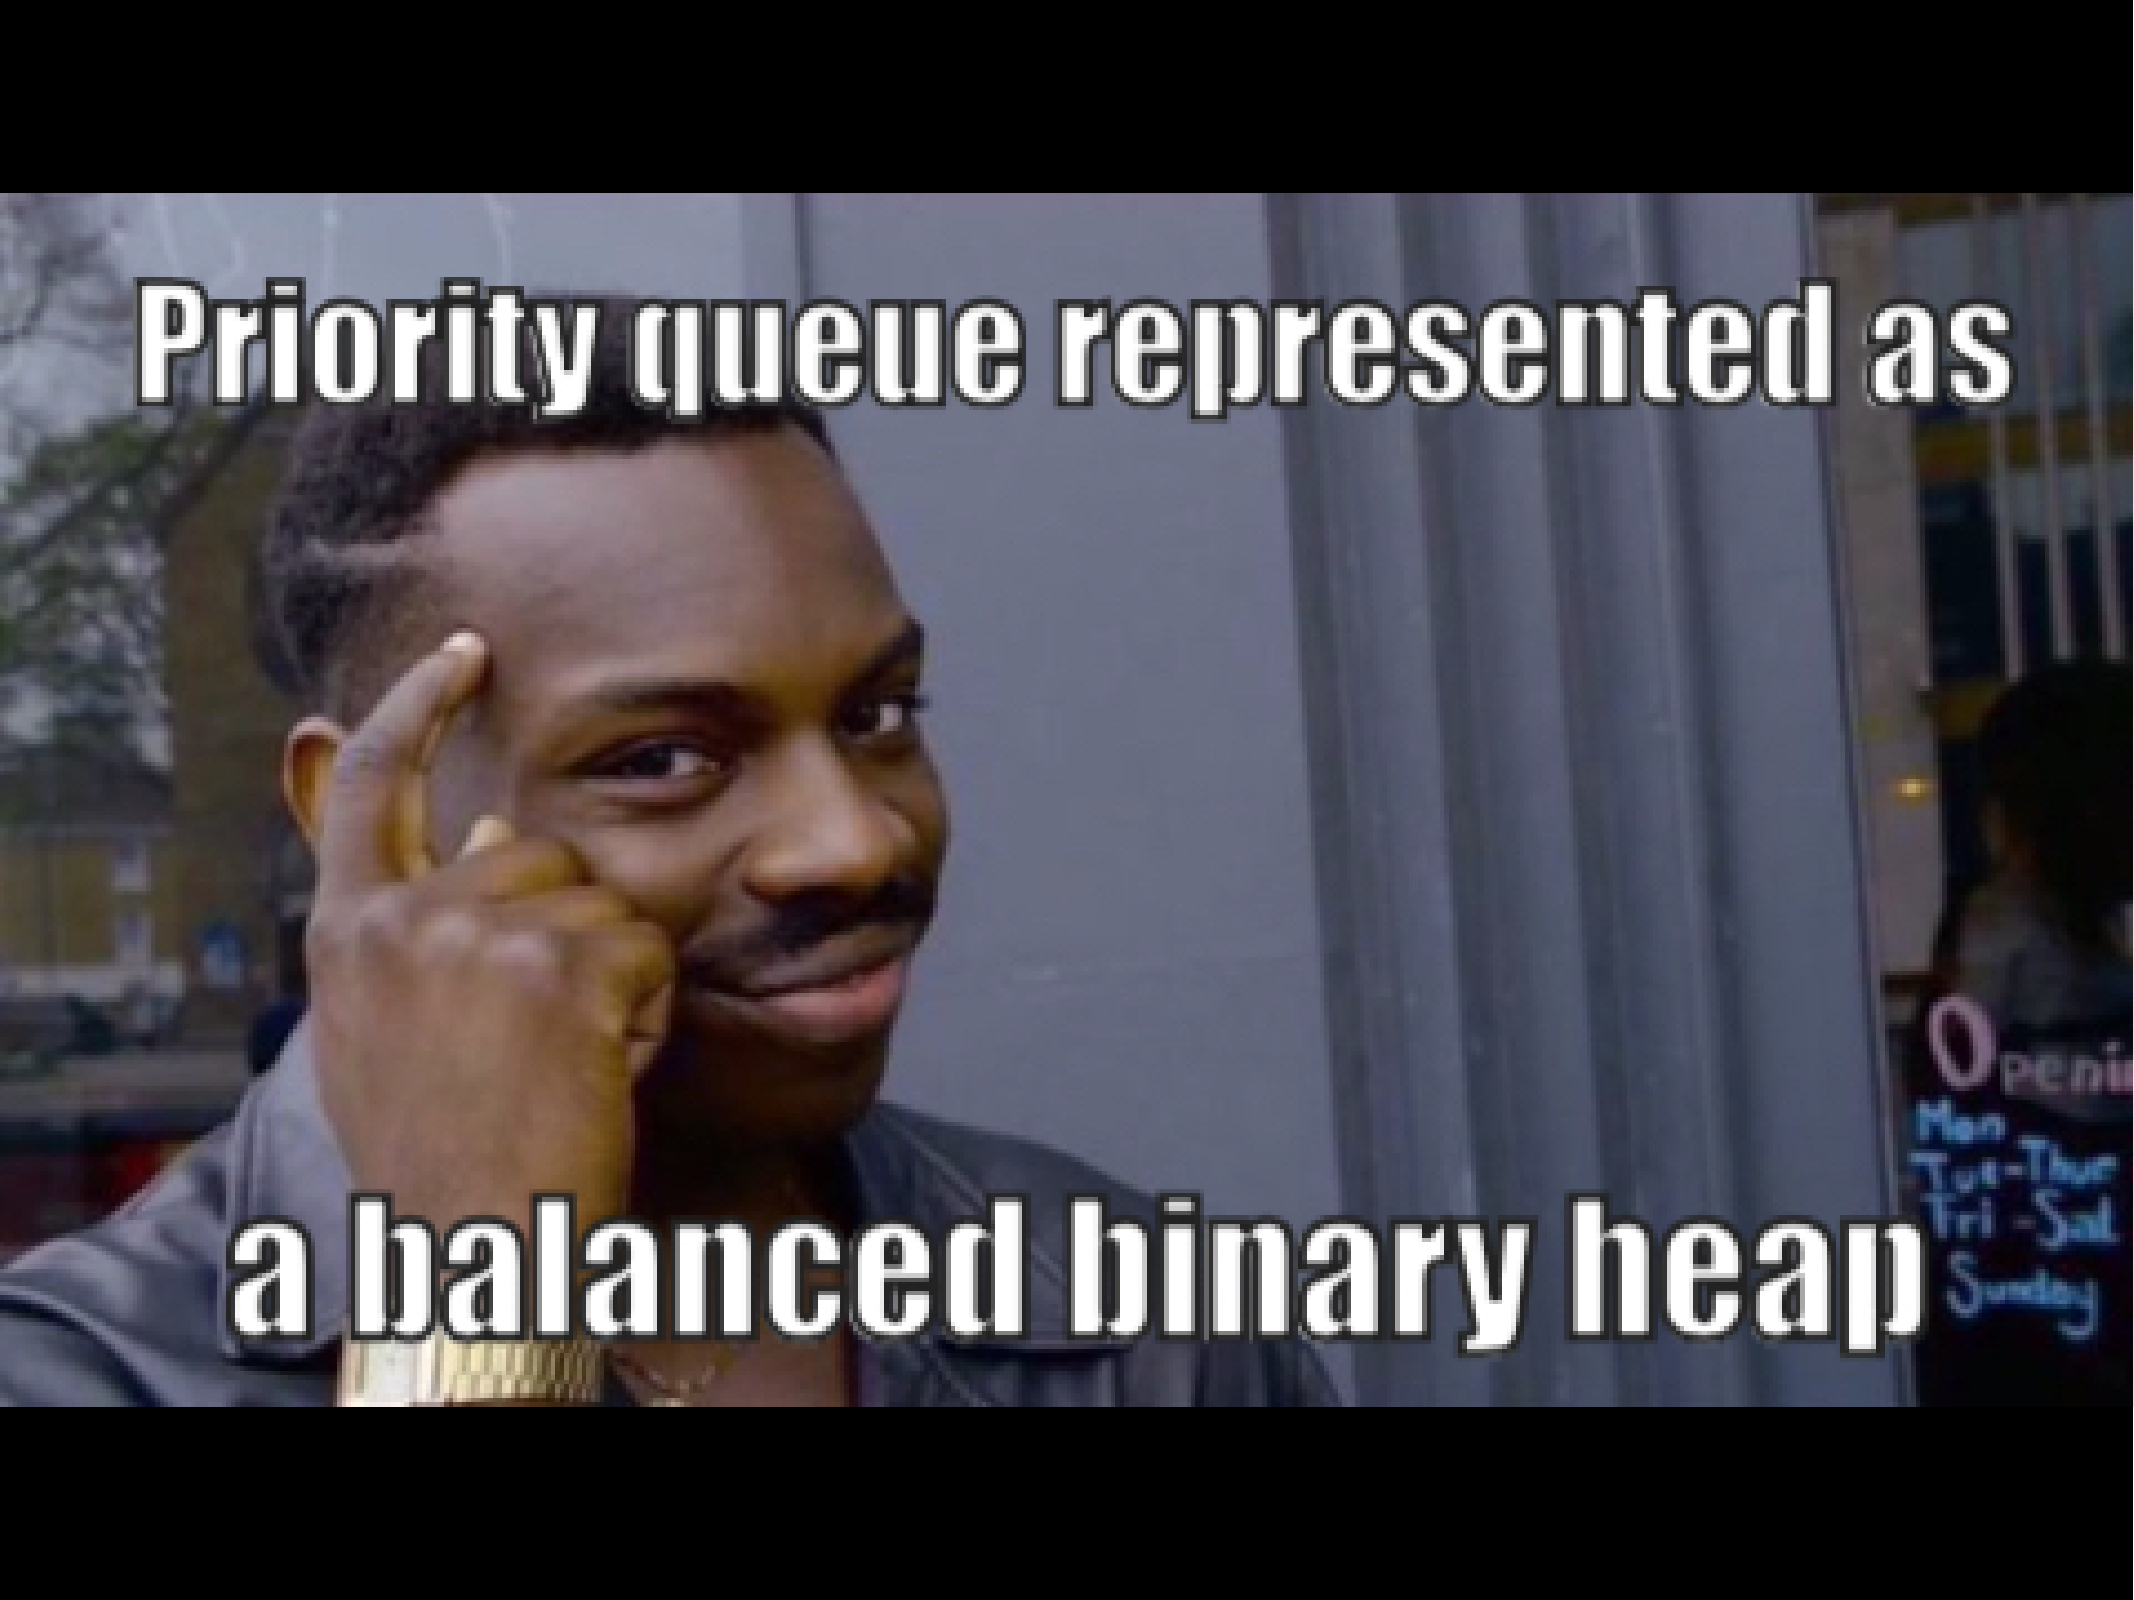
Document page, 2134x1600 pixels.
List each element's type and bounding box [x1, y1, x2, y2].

picture [0, 193, 2134, 1407]
